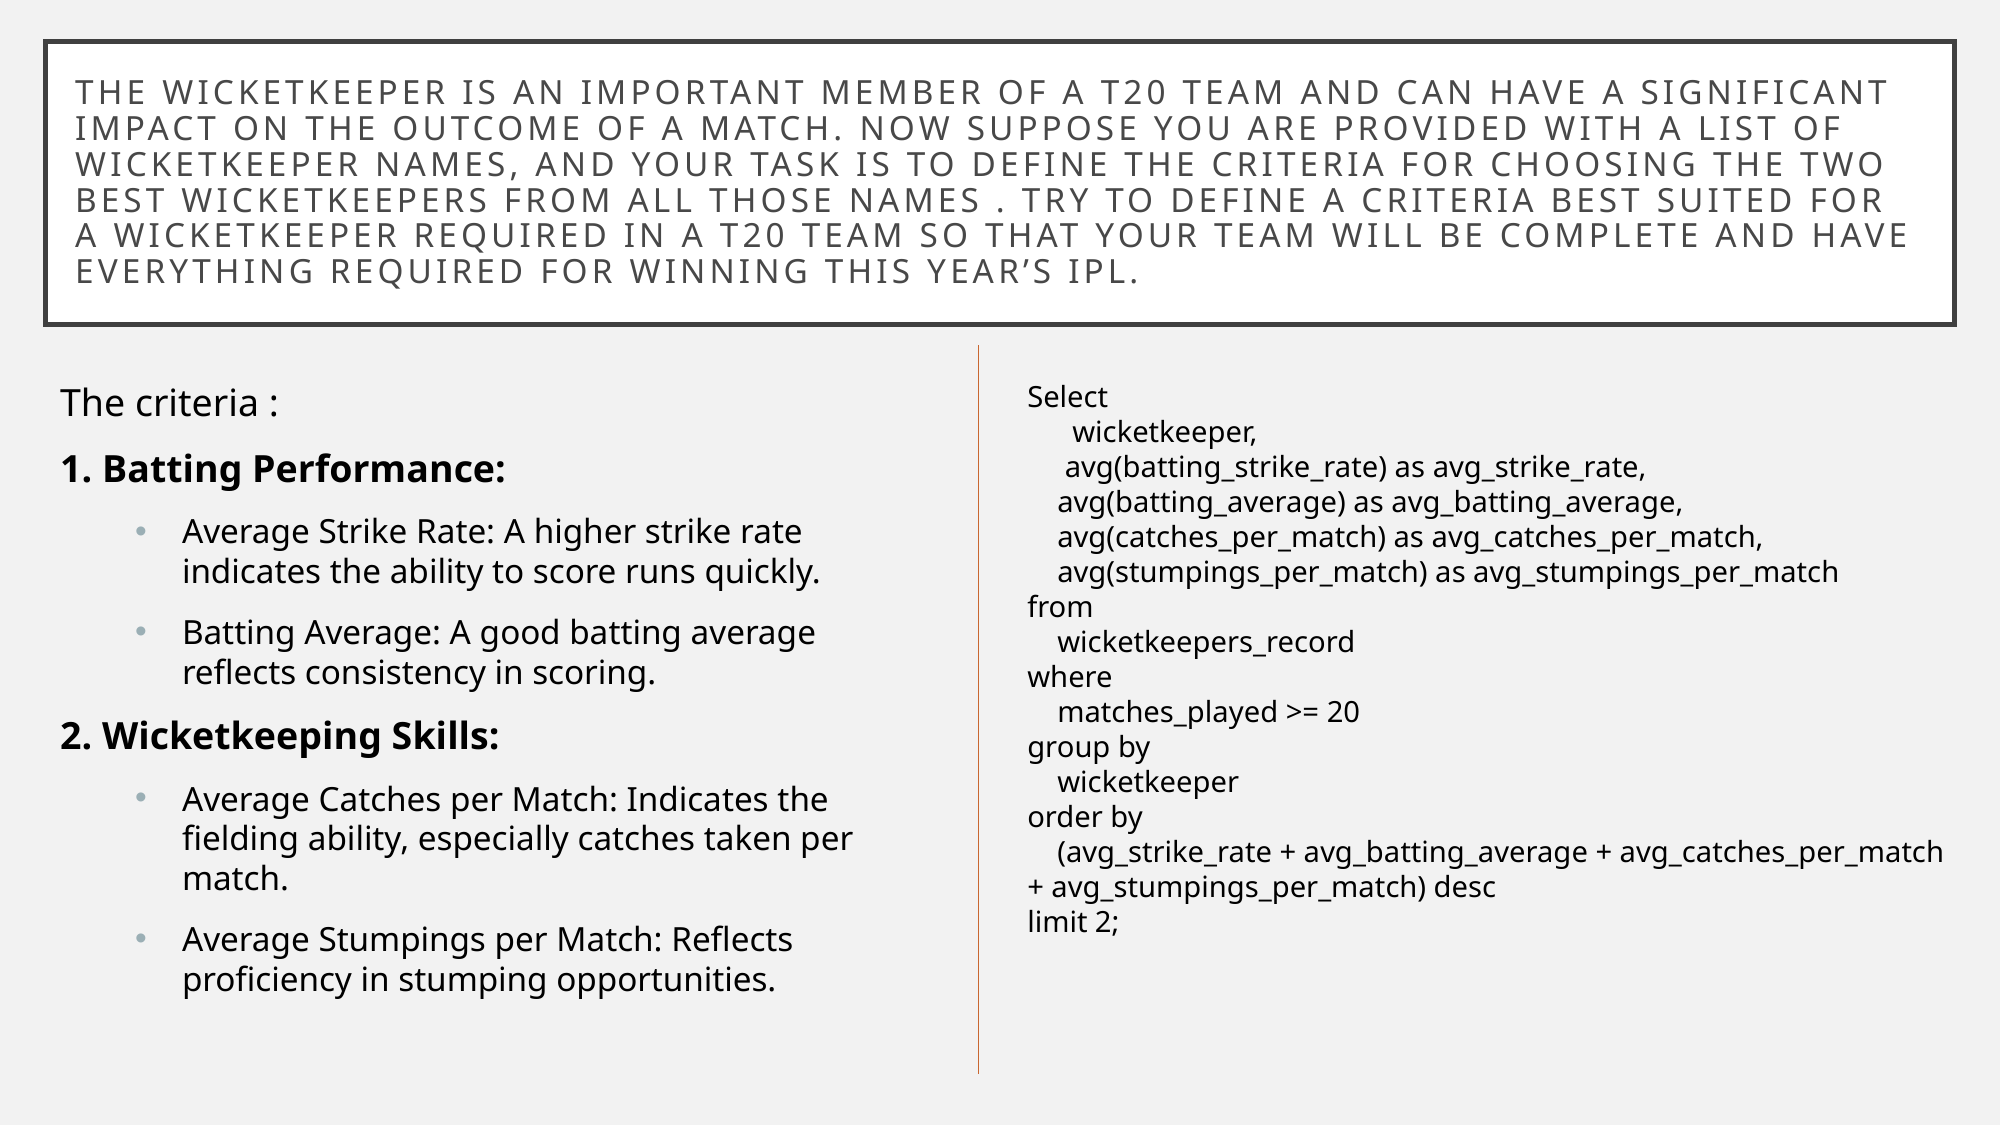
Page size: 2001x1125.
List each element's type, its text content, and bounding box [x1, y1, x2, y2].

text_box Select wicketkeeper, avg(batting_strike_rate) as avg_strike_rate, avg(batting_average) as avg_batting_average, avg(catches_per_match) as avg_catches_per_match, avg(stumpings_per_match) as avg_stumpings_per_match from wicketkeepers_record where matches_played >= 20 group by wicketkeeper order by (avg_strike_rate + avg_batting_average + avg_catches_per_match + avg_stumpings_per_match) desc limit 2; [1012, 371, 1976, 946]
list The criteria : 1. Batting Performance: Average Strike Rate: A higher strike rate indicates the ability to score runs quickly. Batting Average: A good batting average reflects consistency in scoring. 2. Wicketkeeping Skills: Average Catches per Match: Indicates the fielding ability, especially catches taken per match. Average Stumpings per Match: Reflects proficiency in stumping opportunities. [45, 371, 930, 1058]
title the wicketkeeper is an important member of a T20 team and can have a significant impact on the outcome of a match. Now suppose you are provided with a list of wicketkeeper names, and your task is to define the criteria for choosing the two best wicketkeepers from all those names . Try to define a criteria best suited for a wicketkeeper required in a t20 team so that your team will be complete and have everything required for winning this year’s IPL. [43, 39, 1957, 327]
